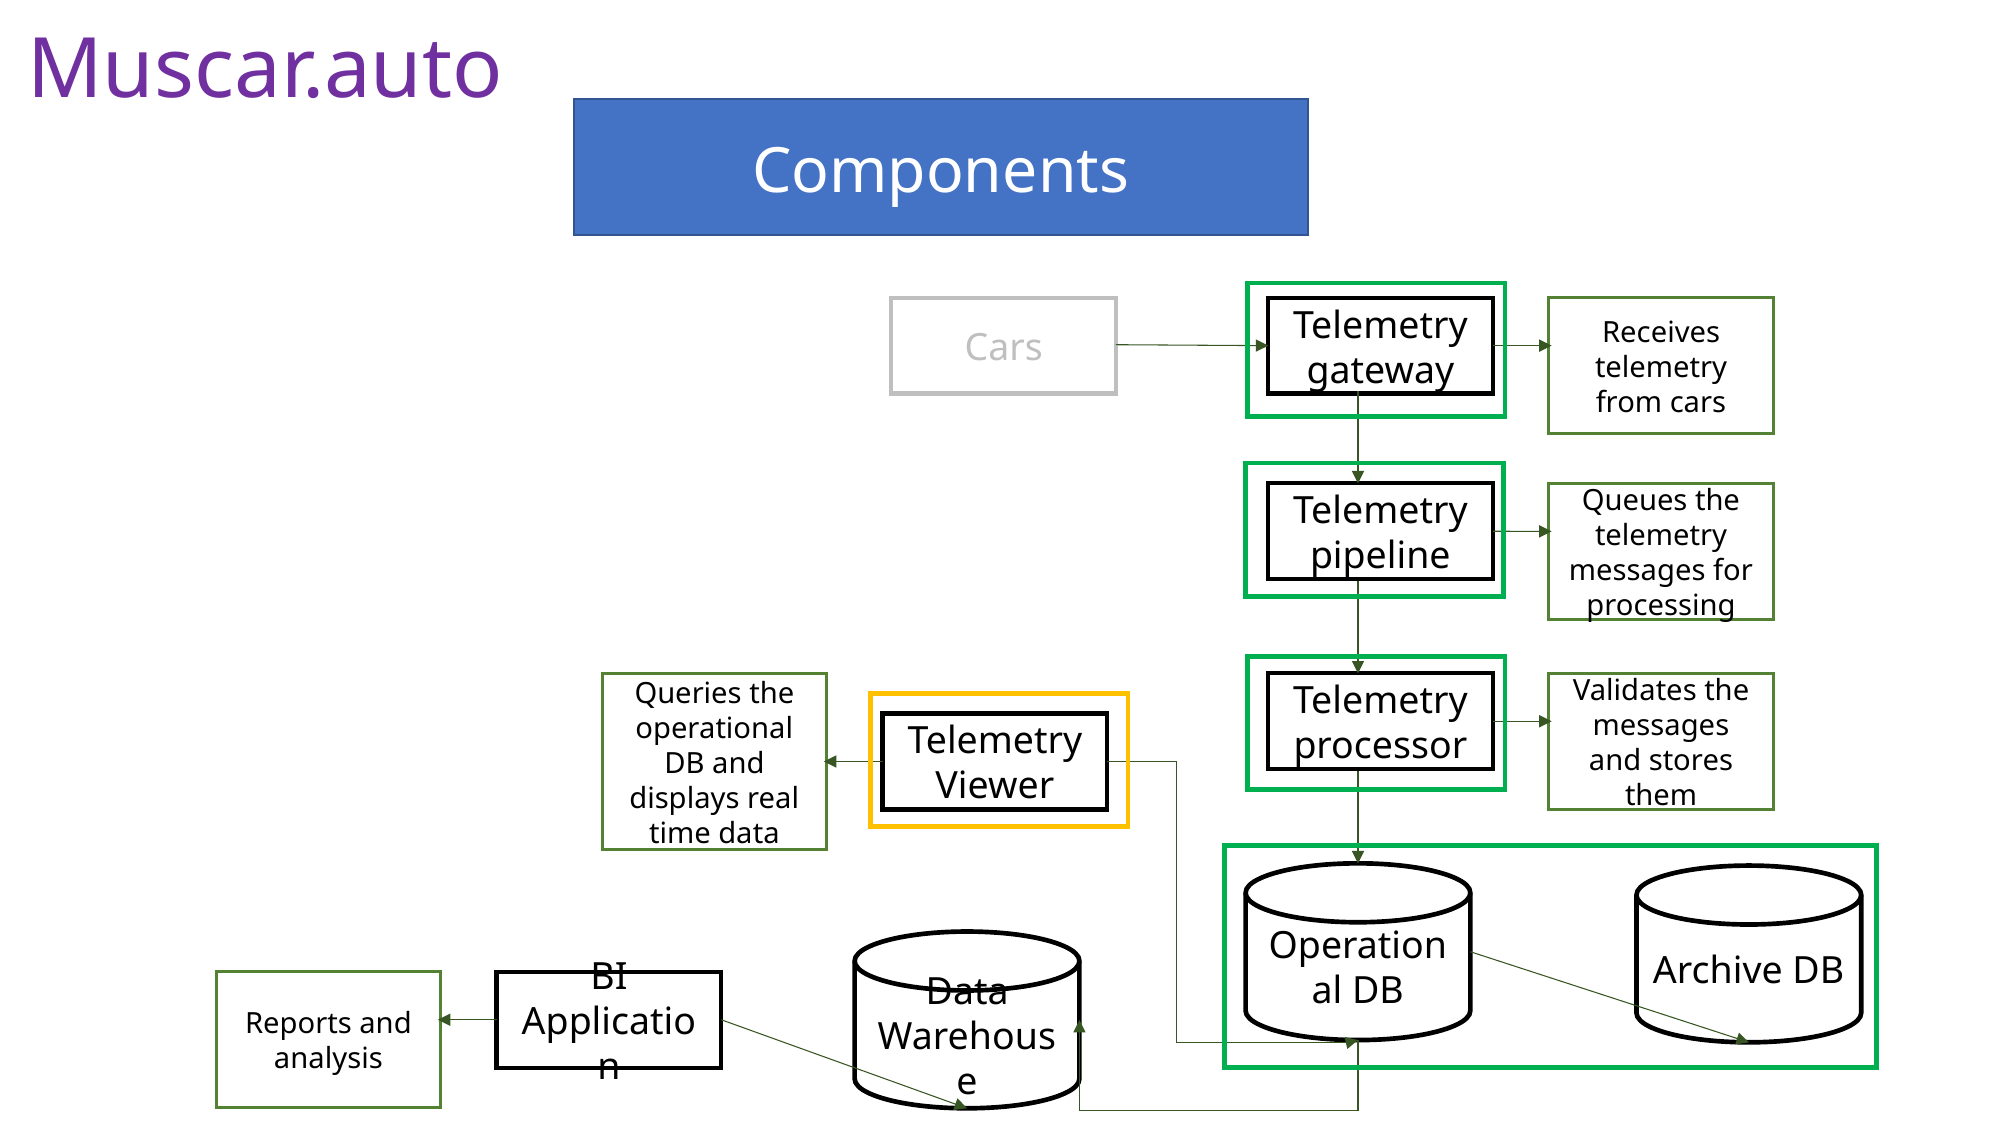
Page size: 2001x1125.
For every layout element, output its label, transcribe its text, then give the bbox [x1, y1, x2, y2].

text_box BI Application [496, 971, 722, 1069]
text_box Validates the messages and stores them [1548, 672, 1774, 810]
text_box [1107, 761, 1246, 951]
text_box Cars [890, 297, 1117, 395]
text_box [869, 692, 1129, 828]
text_box Queries the operational DB and displays real time data [601, 672, 828, 851]
text_box [1224, 844, 1878, 1069]
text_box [1079, 951, 1246, 1020]
text_box [1246, 655, 1506, 791]
text_box Receives telemetry from cars [1548, 297, 1774, 435]
text_box Components [573, 98, 1309, 236]
text_box [1245, 462, 1504, 597]
text_box Muscar.auto [12, 12, 853, 129]
text_box Data Warehouse [853, 930, 1079, 1110]
text_box [1246, 282, 1506, 417]
text_box Reports and analysis [215, 971, 442, 1109]
text_box Queues the telemetry messages for processing [1548, 482, 1774, 620]
